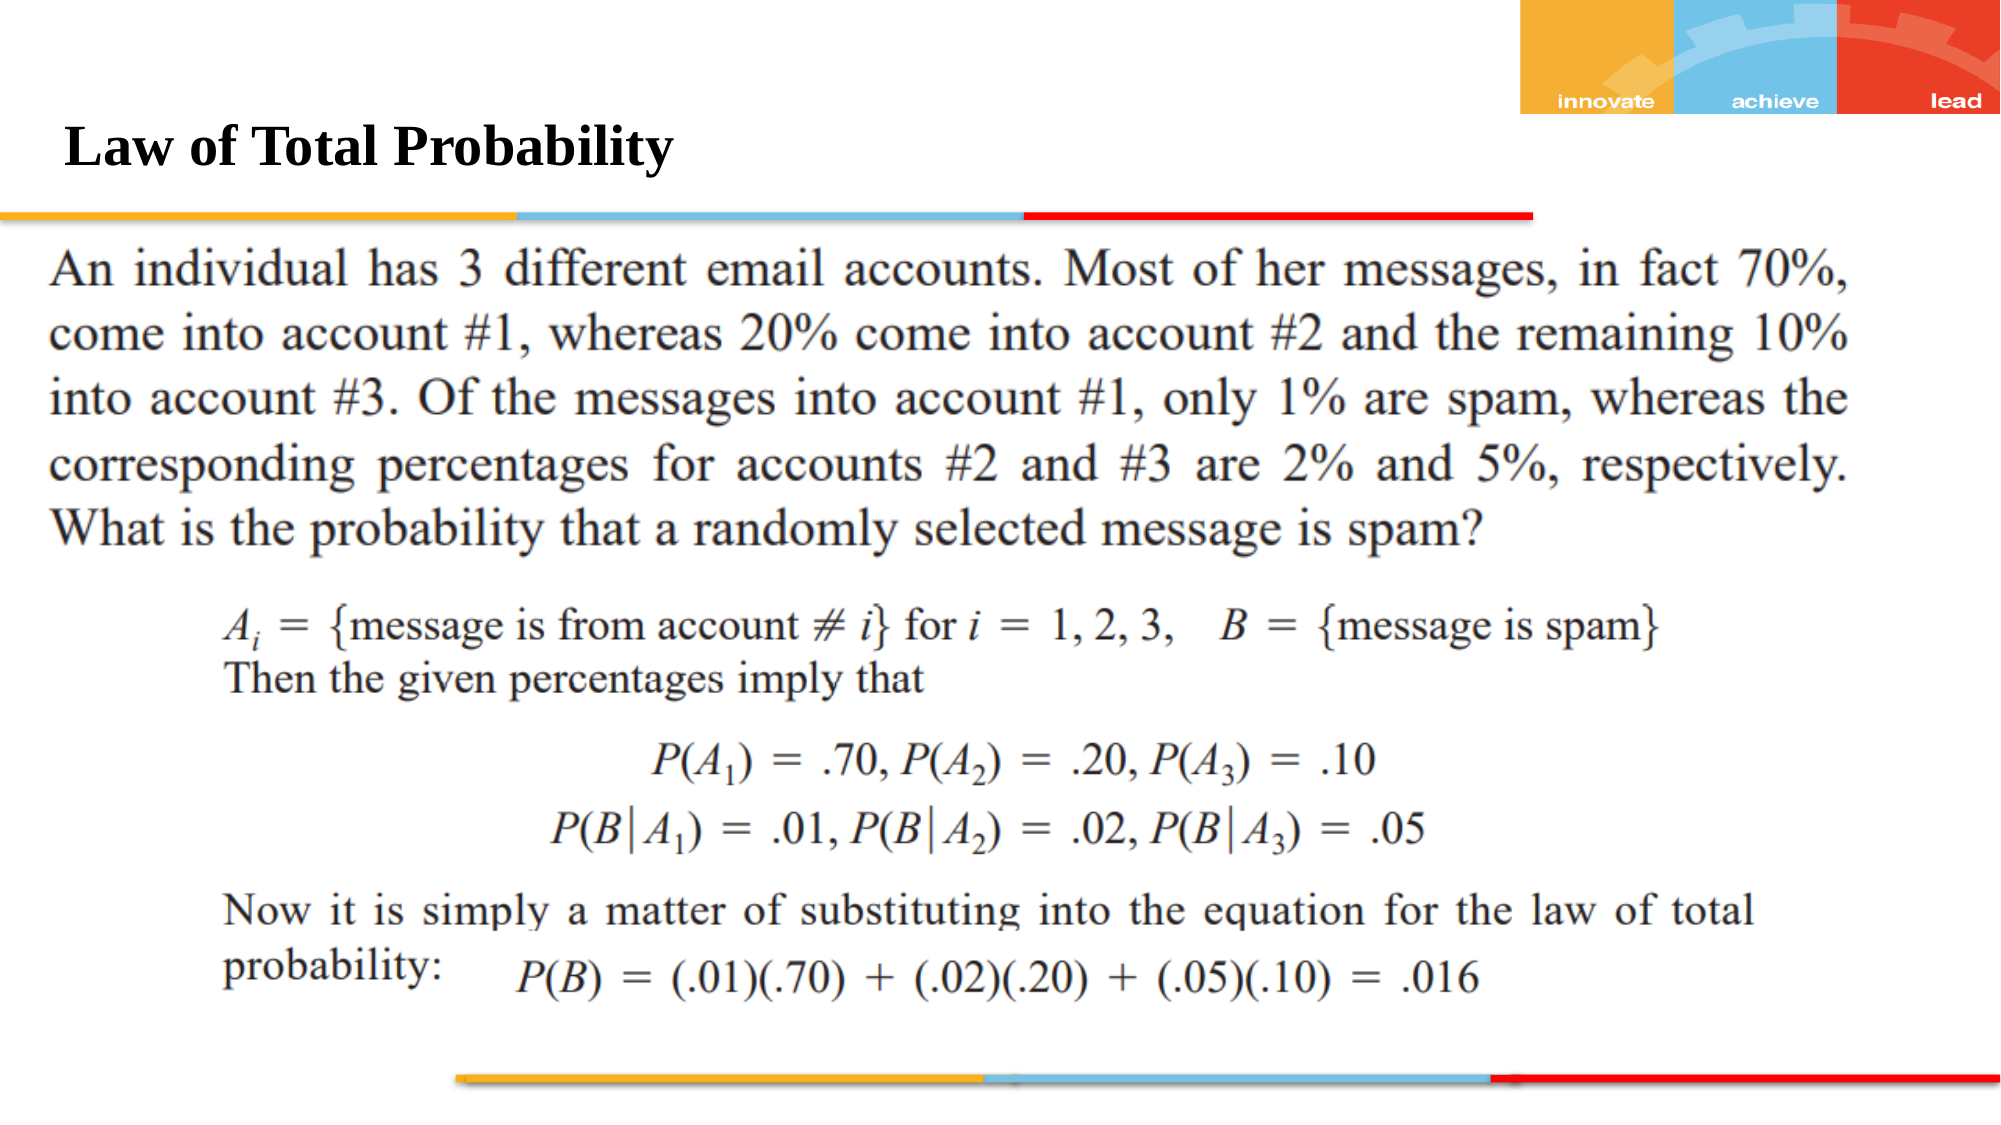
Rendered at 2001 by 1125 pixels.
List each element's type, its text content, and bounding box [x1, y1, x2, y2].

picture [32, 238, 1967, 564]
text_box Law of Total Probability [50, 99, 1088, 225]
picture [205, 599, 1795, 1012]
picture [1520, 0, 2000, 114]
